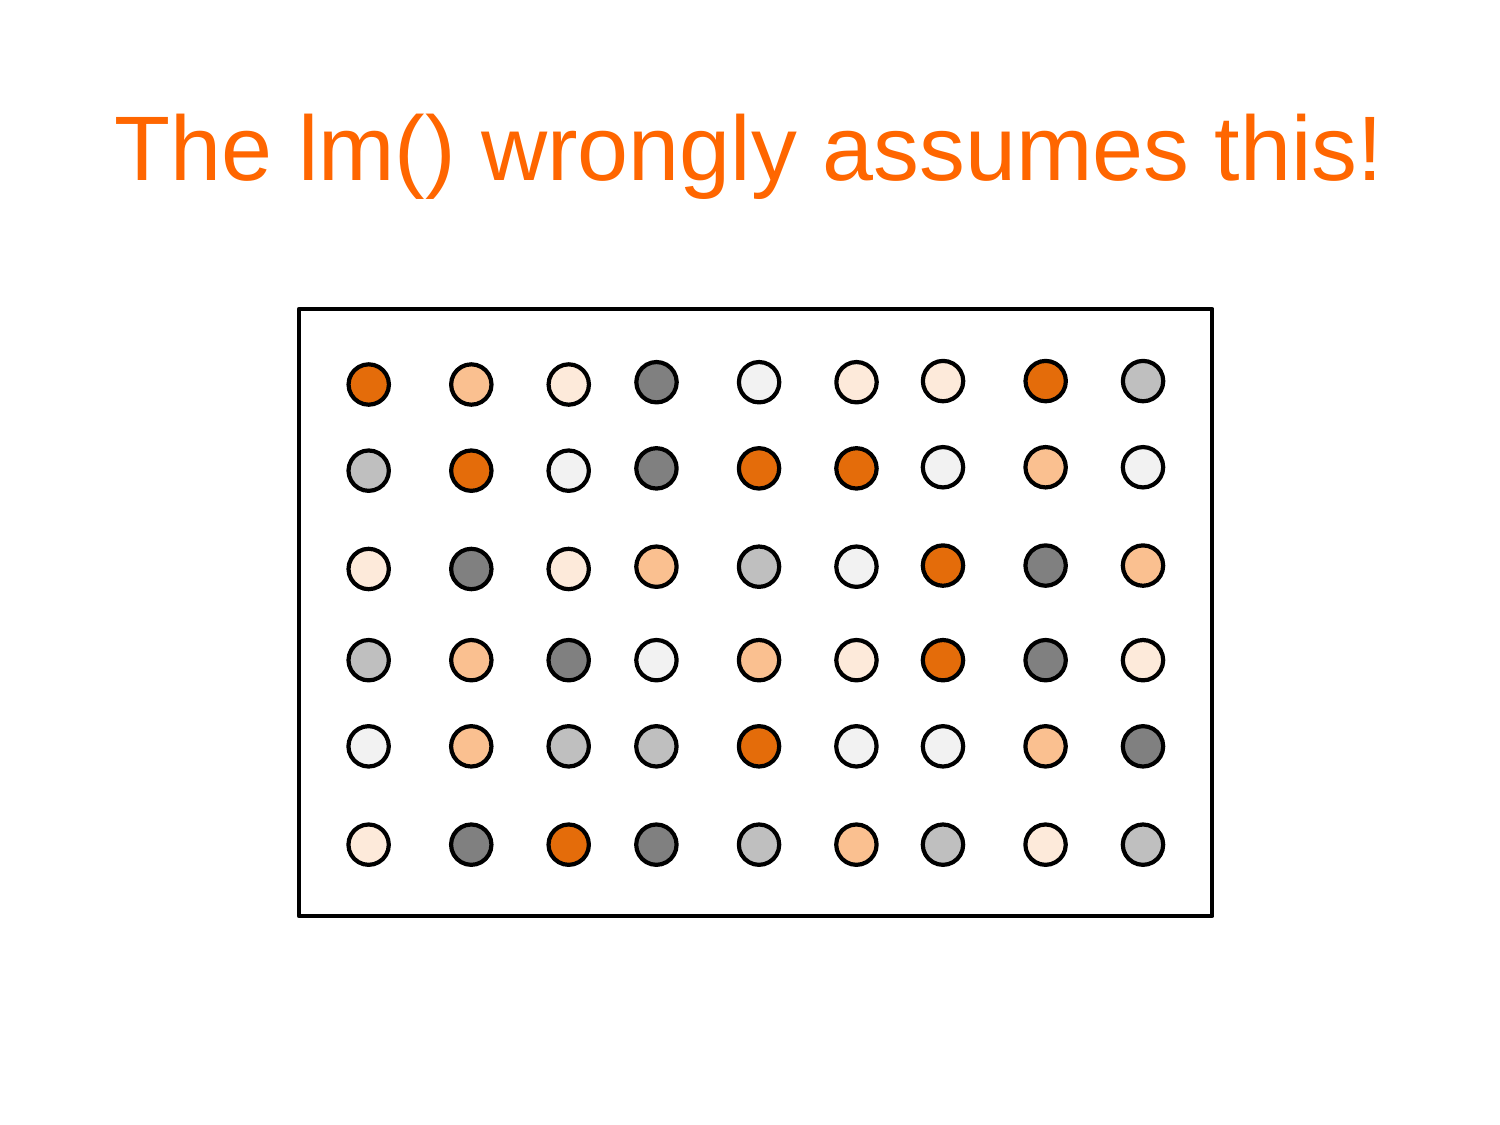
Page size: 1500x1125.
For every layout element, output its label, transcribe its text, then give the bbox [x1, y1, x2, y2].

text_box [297, 307, 1214, 918]
text_box [920, 822, 966, 867]
text_box [634, 822, 679, 867]
text_box [546, 546, 591, 592]
text_box [834, 446, 879, 491]
text_box [1120, 637, 1166, 683]
text_box [1023, 358, 1068, 404]
text_box [1120, 543, 1166, 588]
text_box [920, 724, 966, 769]
text_box [546, 724, 591, 769]
text_box [546, 448, 591, 493]
text_box [834, 544, 879, 589]
text_box [920, 444, 966, 490]
text_box [1120, 724, 1166, 769]
text_box [346, 362, 392, 407]
text_box [736, 724, 782, 769]
text_box [449, 448, 494, 493]
text_box [920, 637, 966, 683]
text_box [834, 637, 879, 683]
text_box [1120, 822, 1166, 867]
text_box [1120, 444, 1166, 490]
text_box [634, 724, 679, 769]
text_box [546, 822, 591, 867]
text_box [634, 637, 679, 683]
text_box [1120, 358, 1166, 404]
text_box [736, 822, 782, 867]
text_box [920, 543, 966, 588]
text_box [1023, 444, 1068, 490]
text_box [1023, 543, 1068, 588]
text_box [834, 724, 879, 769]
text_box [736, 544, 782, 589]
text_box [736, 637, 782, 683]
text_box [736, 446, 782, 491]
text_box [346, 448, 391, 493]
text_box [1023, 822, 1068, 867]
text_box [834, 359, 879, 405]
text_box [546, 362, 592, 407]
text_box [448, 822, 494, 867]
text_box [346, 637, 391, 683]
text_box [736, 359, 782, 405]
text_box [634, 359, 679, 405]
text_box [449, 362, 494, 407]
text_box [1023, 637, 1068, 683]
text_box [346, 822, 391, 867]
text_box The lm() wrongly assumes this! [0, 49, 1500, 238]
text_box [346, 724, 391, 769]
text_box [634, 544, 679, 589]
text_box [546, 637, 591, 683]
text_box [834, 822, 879, 867]
text_box [449, 637, 494, 683]
text_box [448, 724, 494, 769]
text_box [634, 446, 679, 491]
text_box [1023, 724, 1068, 769]
text_box [346, 546, 391, 592]
text_box [920, 358, 966, 404]
text_box [449, 546, 494, 592]
